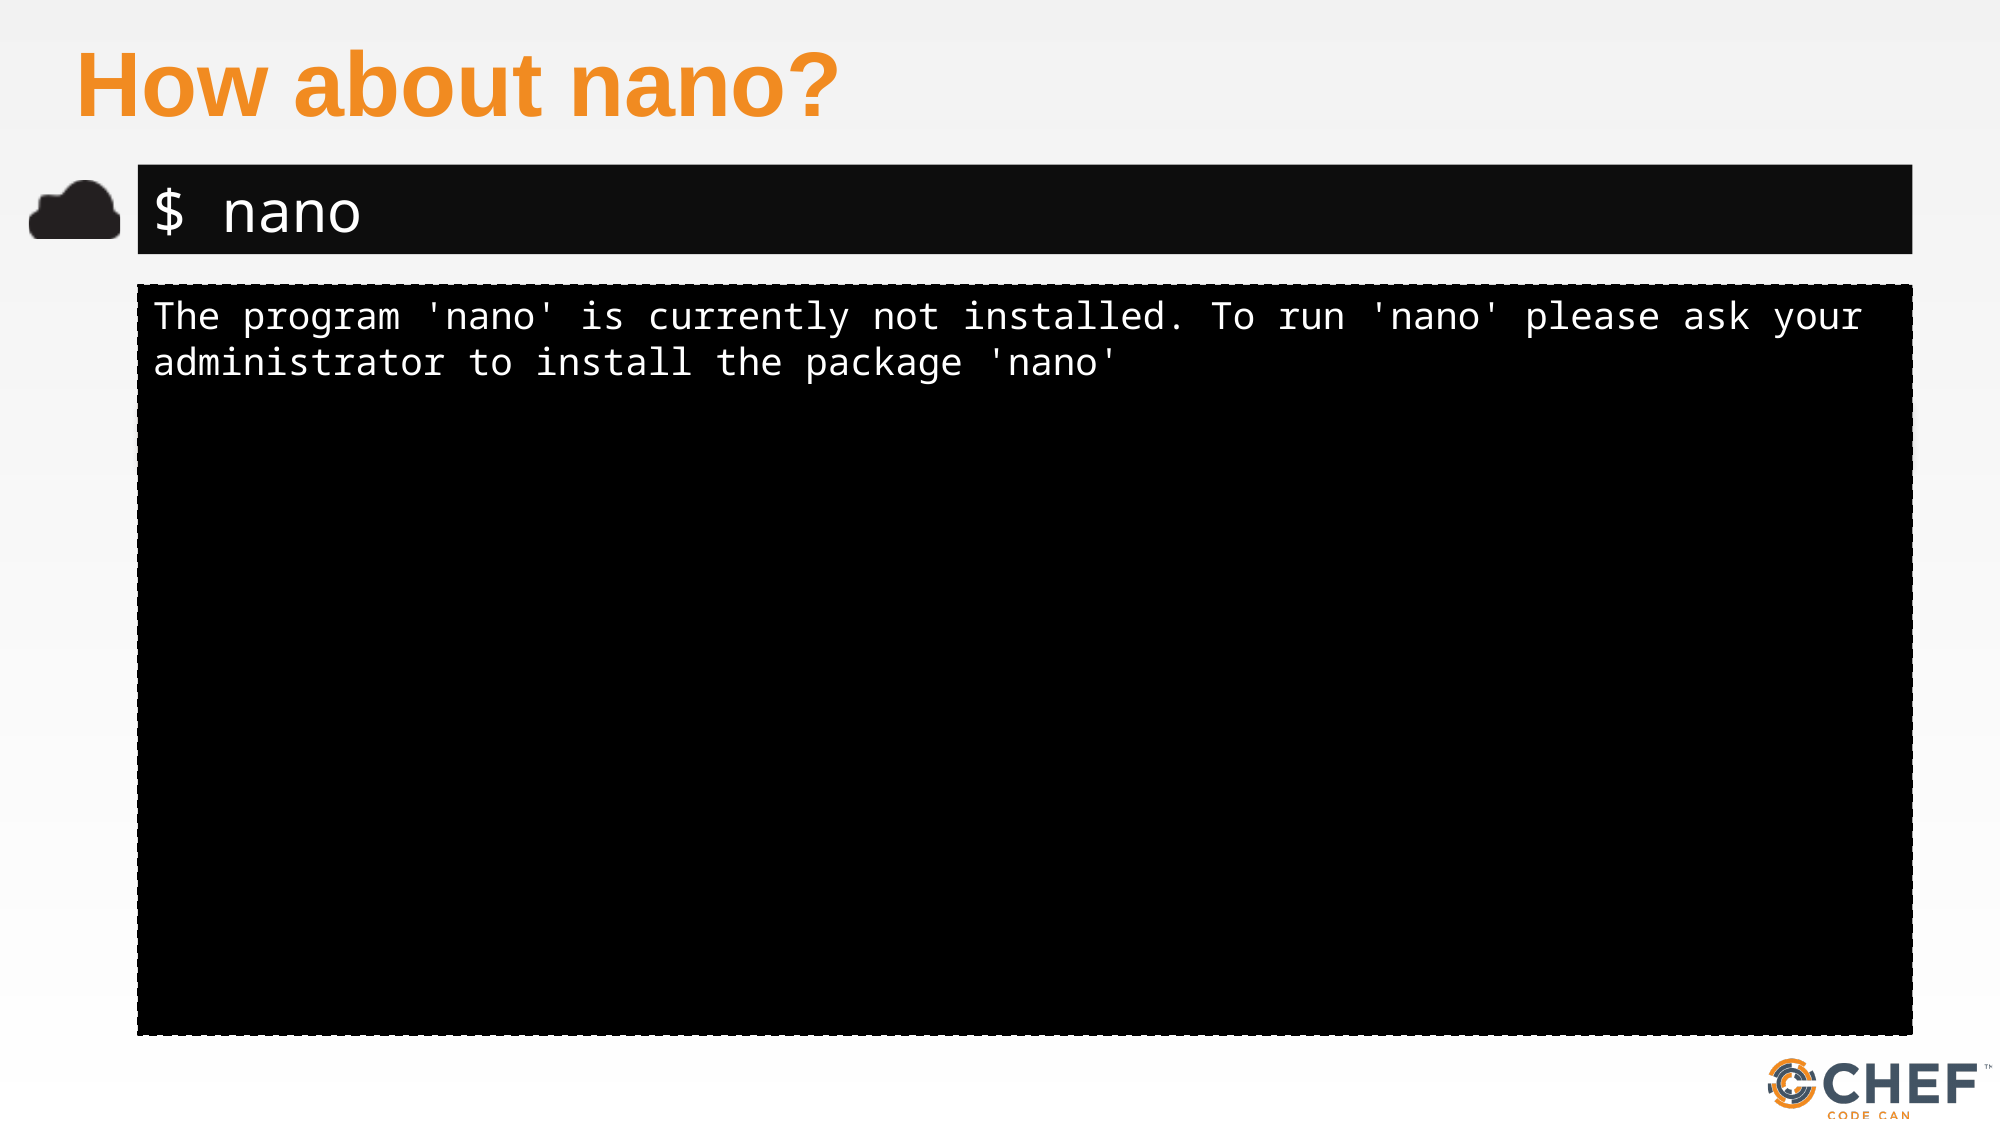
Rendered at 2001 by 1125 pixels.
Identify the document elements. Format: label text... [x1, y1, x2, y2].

list $ nano [137, 164, 1913, 255]
title How about nano? [75, 37, 1913, 140]
list The program 'nano' is currently not installed. To run 'nano' please ask your administrator to install the package 'nano' [137, 284, 1913, 1036]
